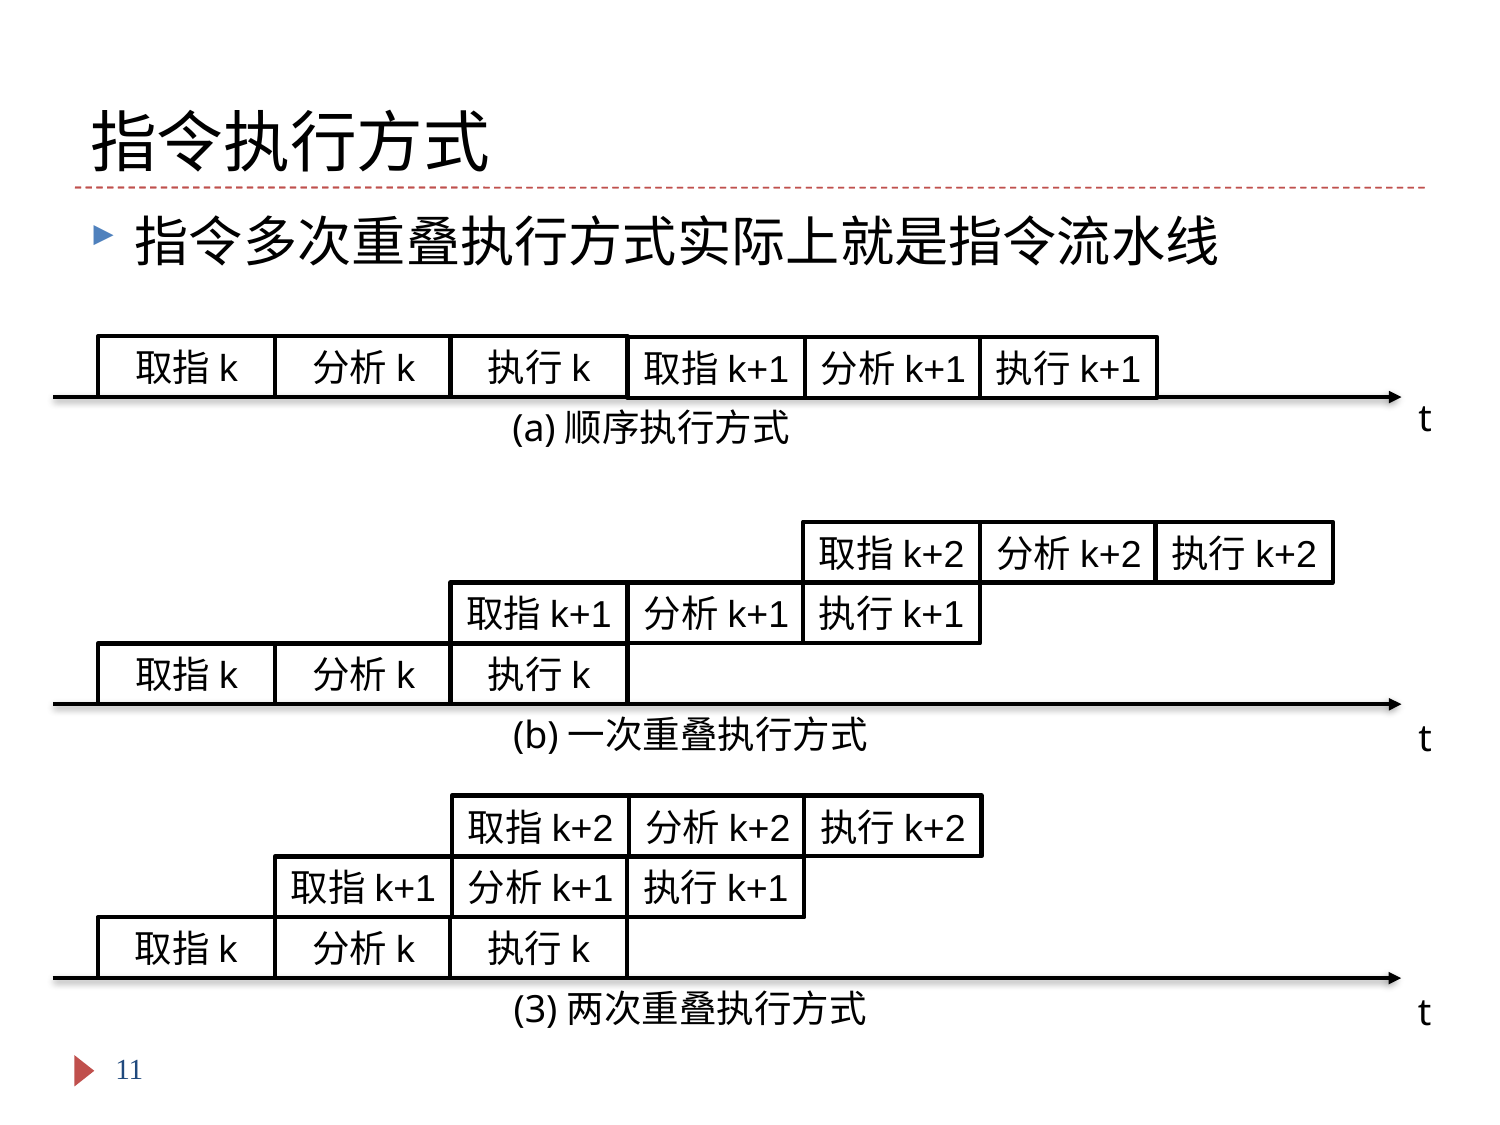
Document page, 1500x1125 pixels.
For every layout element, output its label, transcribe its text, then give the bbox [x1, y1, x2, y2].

list 指令多次重叠执行方式实际上就是指令流水线 [75, 200, 1425, 279]
text_box 取指k+1 [448, 580, 625, 645]
text_box 分析k+1 [803, 335, 978, 396]
text_box 分析k [273, 919, 448, 974]
text_box 执行k+2 [802, 793, 984, 858]
text_box 取指k [96, 641, 273, 700]
text_box (3)两次重叠执行方式 [498, 987, 882, 1038]
text_box 分析k+1 [625, 580, 801, 645]
text_box t [1403, 980, 1447, 1041]
text_box 取指k [96, 334, 273, 393]
text_box t [1403, 706, 1447, 767]
text_box 执行k [448, 919, 629, 974]
text_box 取指k [96, 915, 273, 974]
text_box 取指k+1 [625, 335, 803, 396]
text_box 分析k+2 [627, 793, 802, 858]
text_box 取指k+2 [801, 520, 978, 585]
text_box 执行k+1 [801, 585, 982, 645]
text_box 执行k+1 [978, 335, 1159, 396]
text_box t [1403, 387, 1447, 447]
text_box 分析k [273, 334, 448, 393]
text_box 执行k+2 [1153, 520, 1335, 585]
text_box (a)顺序执行方式 [497, 406, 805, 457]
text_box 执行k [448, 645, 630, 700]
text_box 取指k+2 [450, 793, 627, 858]
text_box 执行k+1 [625, 858, 806, 919]
text_box 执行k [448, 334, 630, 393]
title 指令执行方式 [75, 24, 1425, 188]
text_box 分析k+2 [978, 520, 1153, 585]
slide_number 11 [100, 1042, 426, 1103]
text_box 取指k+1 [273, 854, 450, 919]
text_box 分析k [273, 641, 448, 700]
text_box 分析k+1 [450, 858, 625, 919]
text_box (b)一次重叠执行方式 [498, 712, 883, 764]
